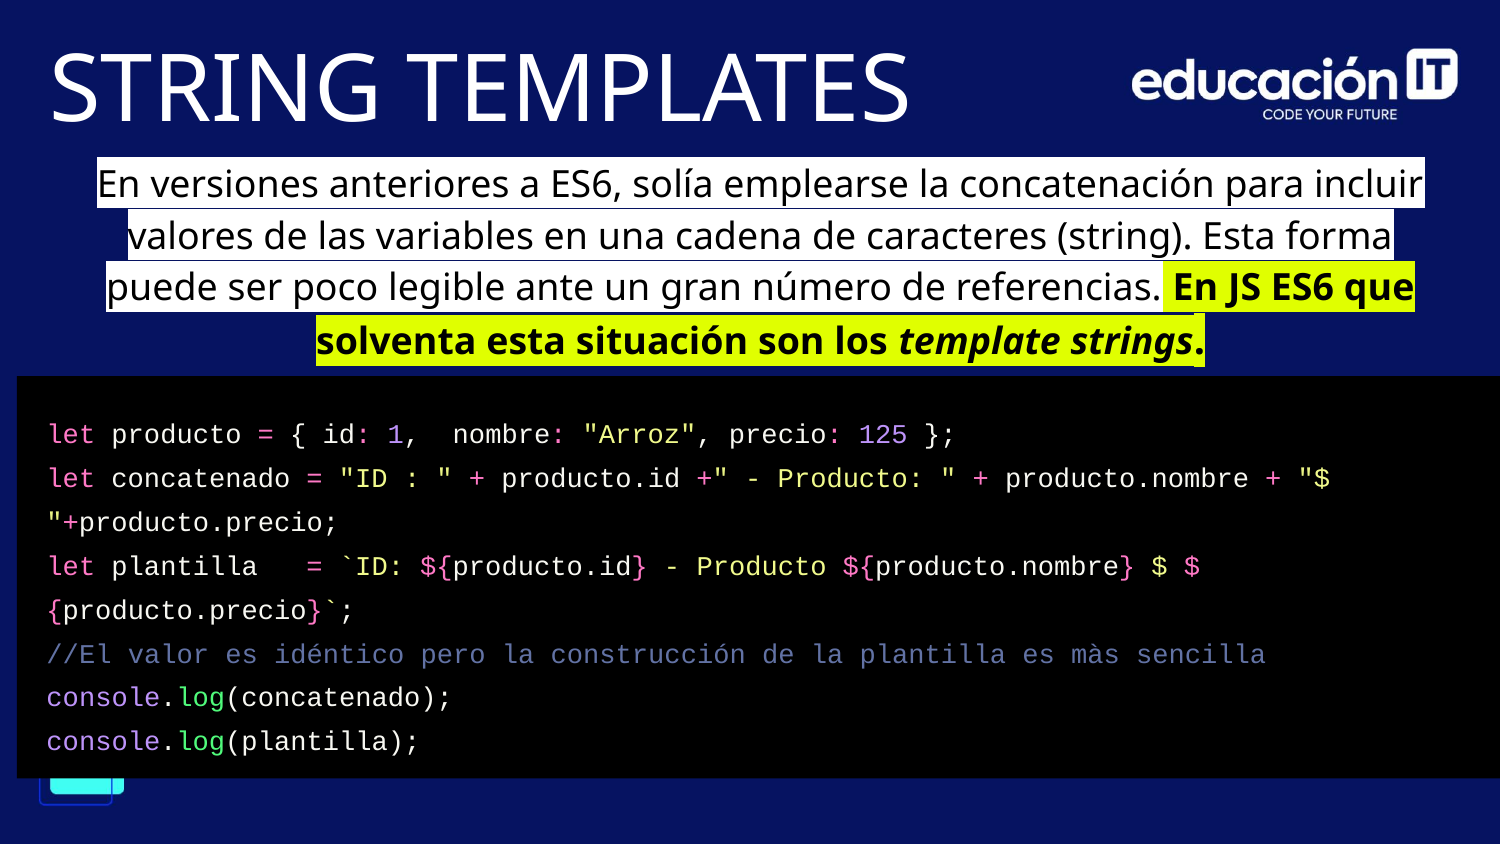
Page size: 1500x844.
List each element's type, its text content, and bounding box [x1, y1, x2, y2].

text_box En versiones anteriores a ES6, solía emplearse la concatenación para incluir valores de las variables en una cadena de caracteres (string). Esta forma puede ser poco legible ante un gran número de referencias. En JS ES6 que solventa esta situación son los template strings. [55, 138, 1466, 376]
text_box let producto = { id: 1, nombre: "Arroz", precio: 125 }; let concatenado = "ID : " + producto.id +" - Producto: " + producto.nombre + "$ "+producto.precio; let plantilla = `ID: ${producto.id} - Producto ${producto.nombre} $ ${producto.precio}`; //El valor es idéntico pero la construcción de la plantilla es màs sencilla console.log(concatenado); console.log(plantilla); [16, 376, 1500, 779]
text_box STRING TEMPLATES [34, 12, 1372, 175]
picture [0, 0, 1500, 844]
